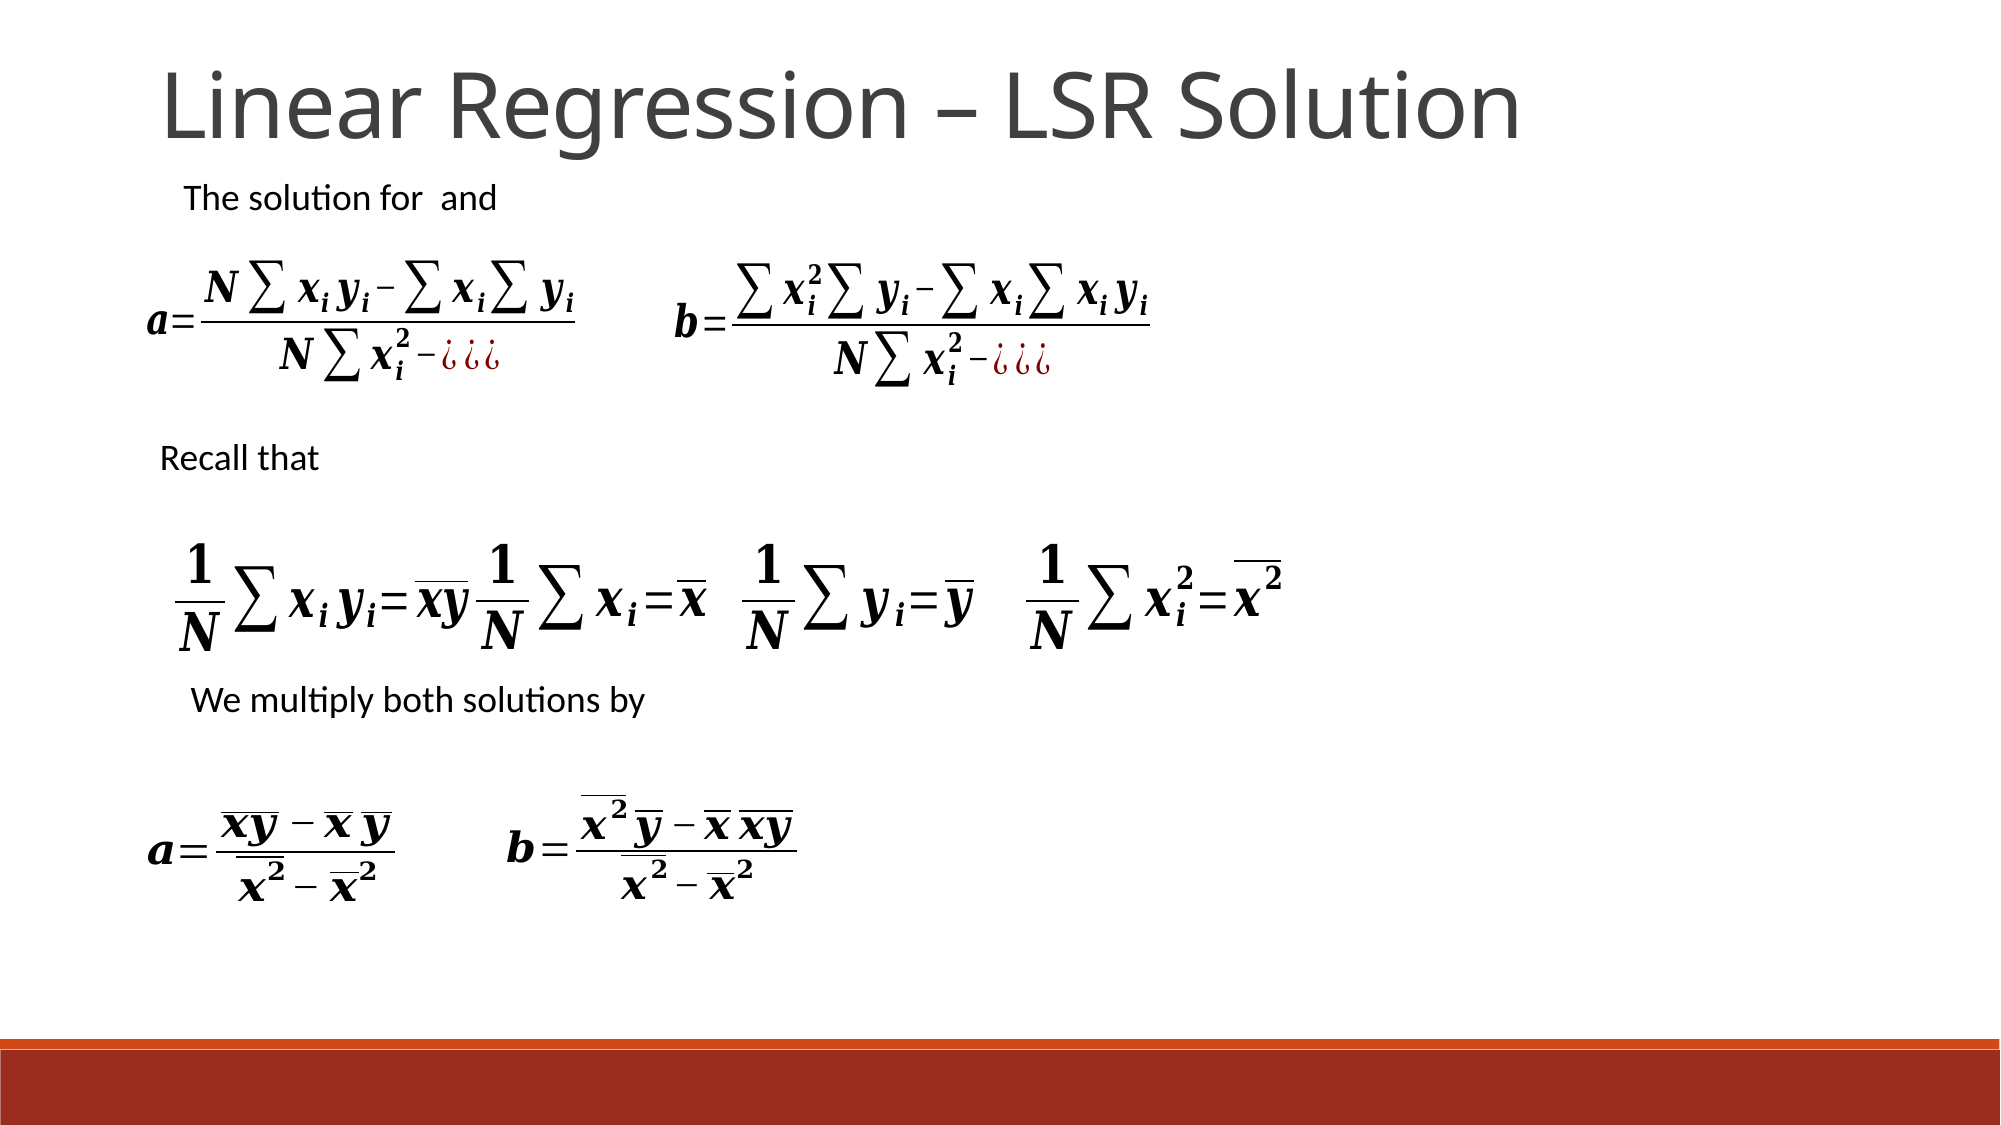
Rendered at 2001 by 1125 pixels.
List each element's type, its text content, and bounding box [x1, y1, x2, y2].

text_box Recall that [145, 425, 335, 486]
title Linear Regression – LSR Solution [144, 25, 1795, 166]
